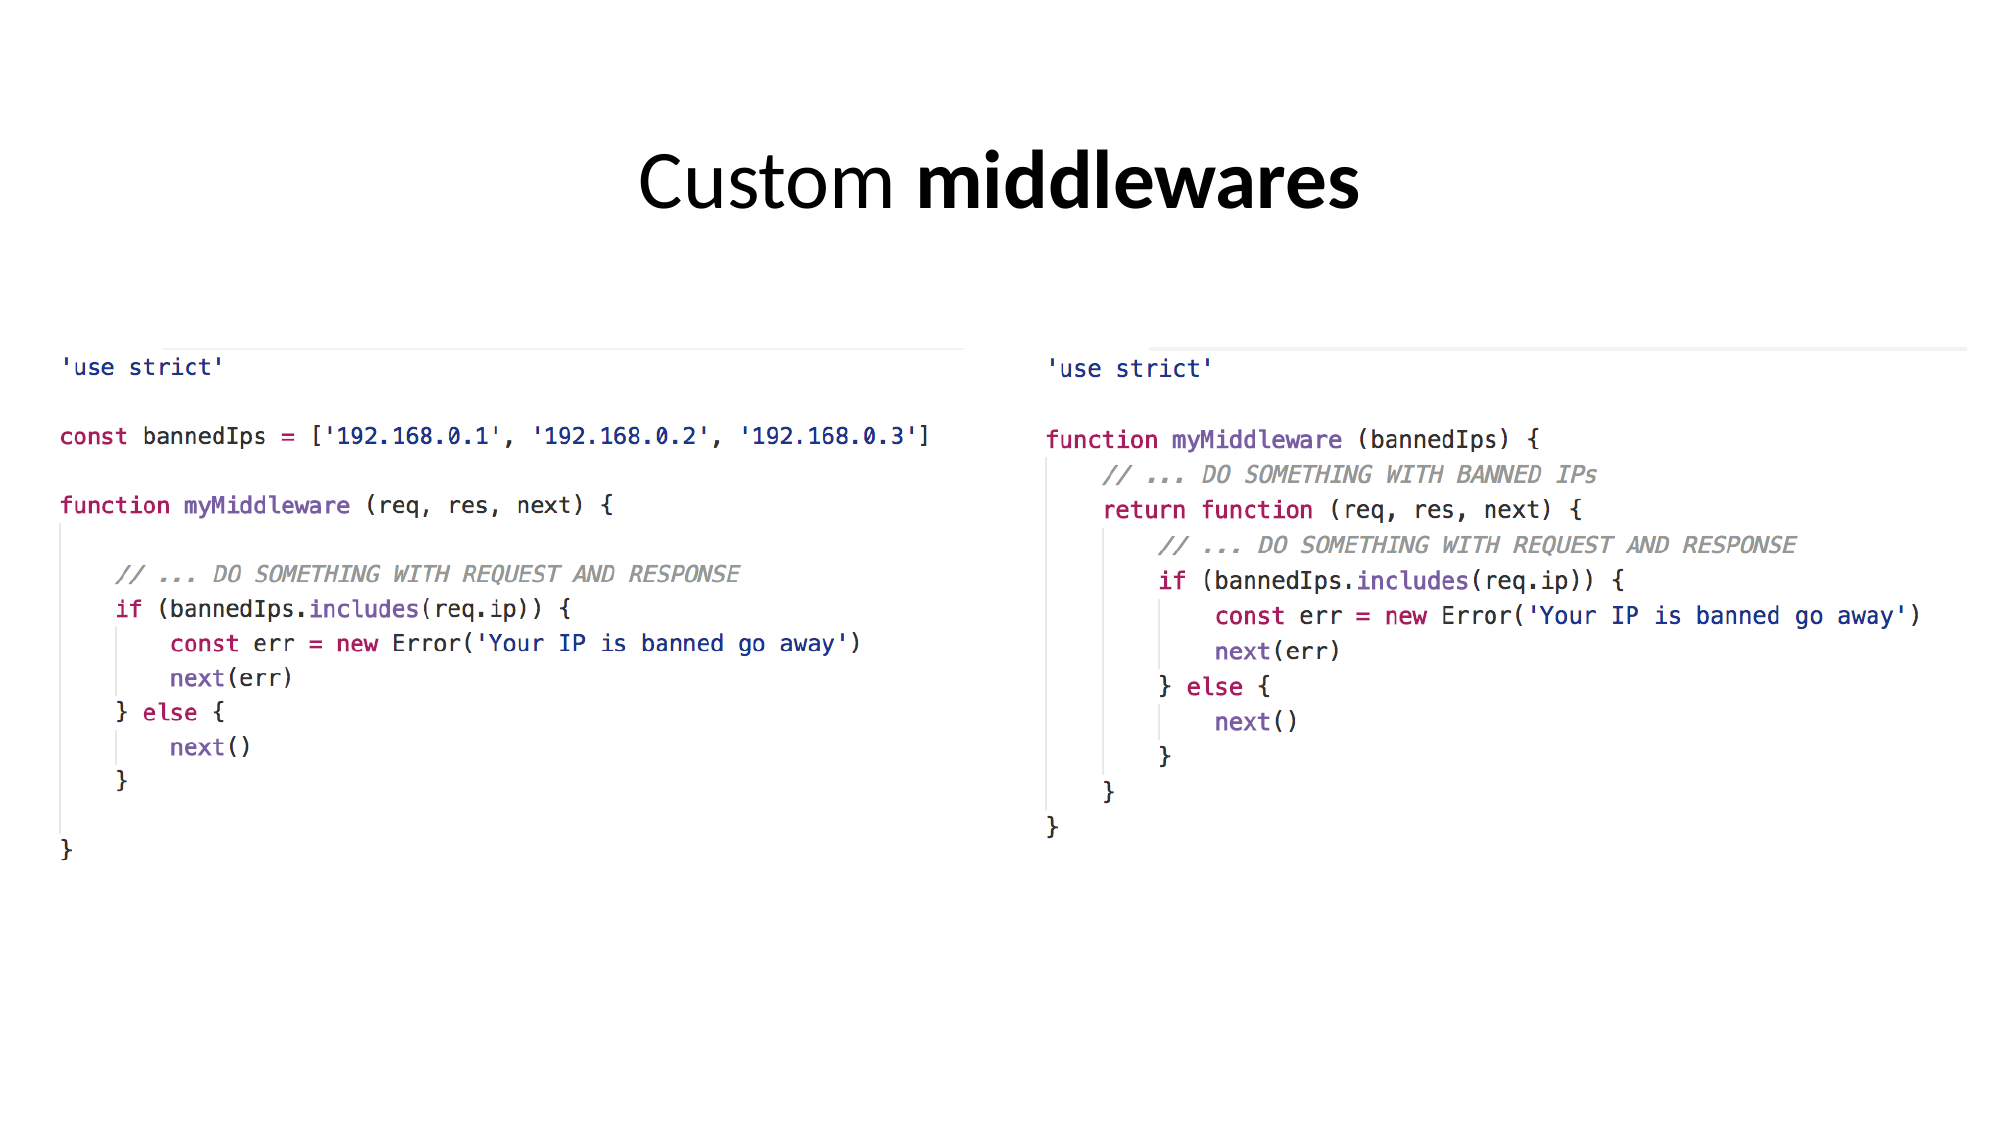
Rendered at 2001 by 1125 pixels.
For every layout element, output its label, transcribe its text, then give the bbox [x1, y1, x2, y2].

picture [30, 348, 964, 906]
text_box Custom middlewares [0, 118, 2000, 233]
picture [1015, 347, 1967, 906]
